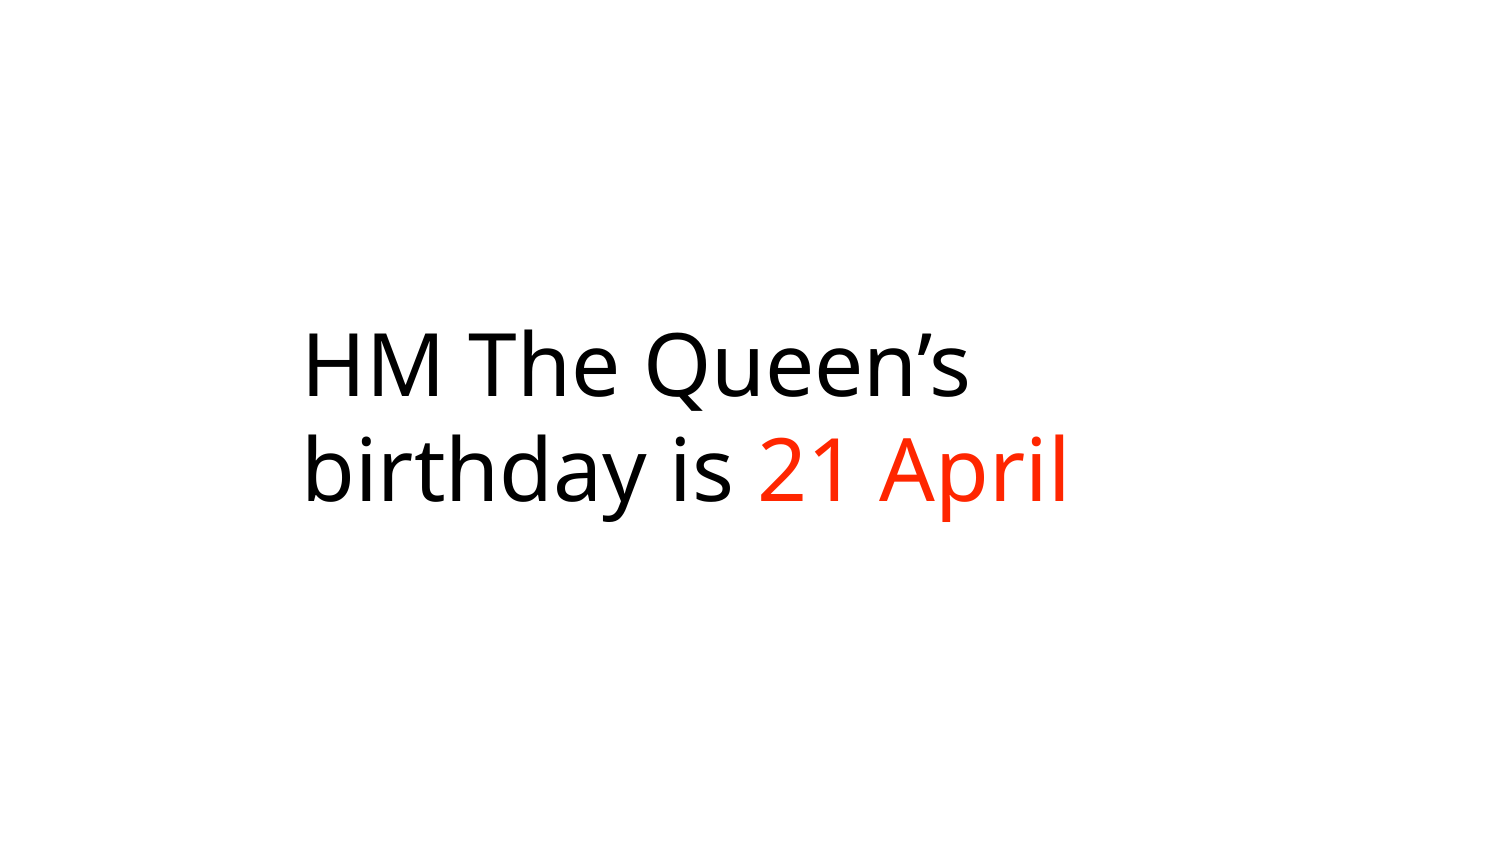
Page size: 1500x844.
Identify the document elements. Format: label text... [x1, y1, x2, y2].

title HM The Queen’s birthday is 21 April [296, 0, 1204, 843]
